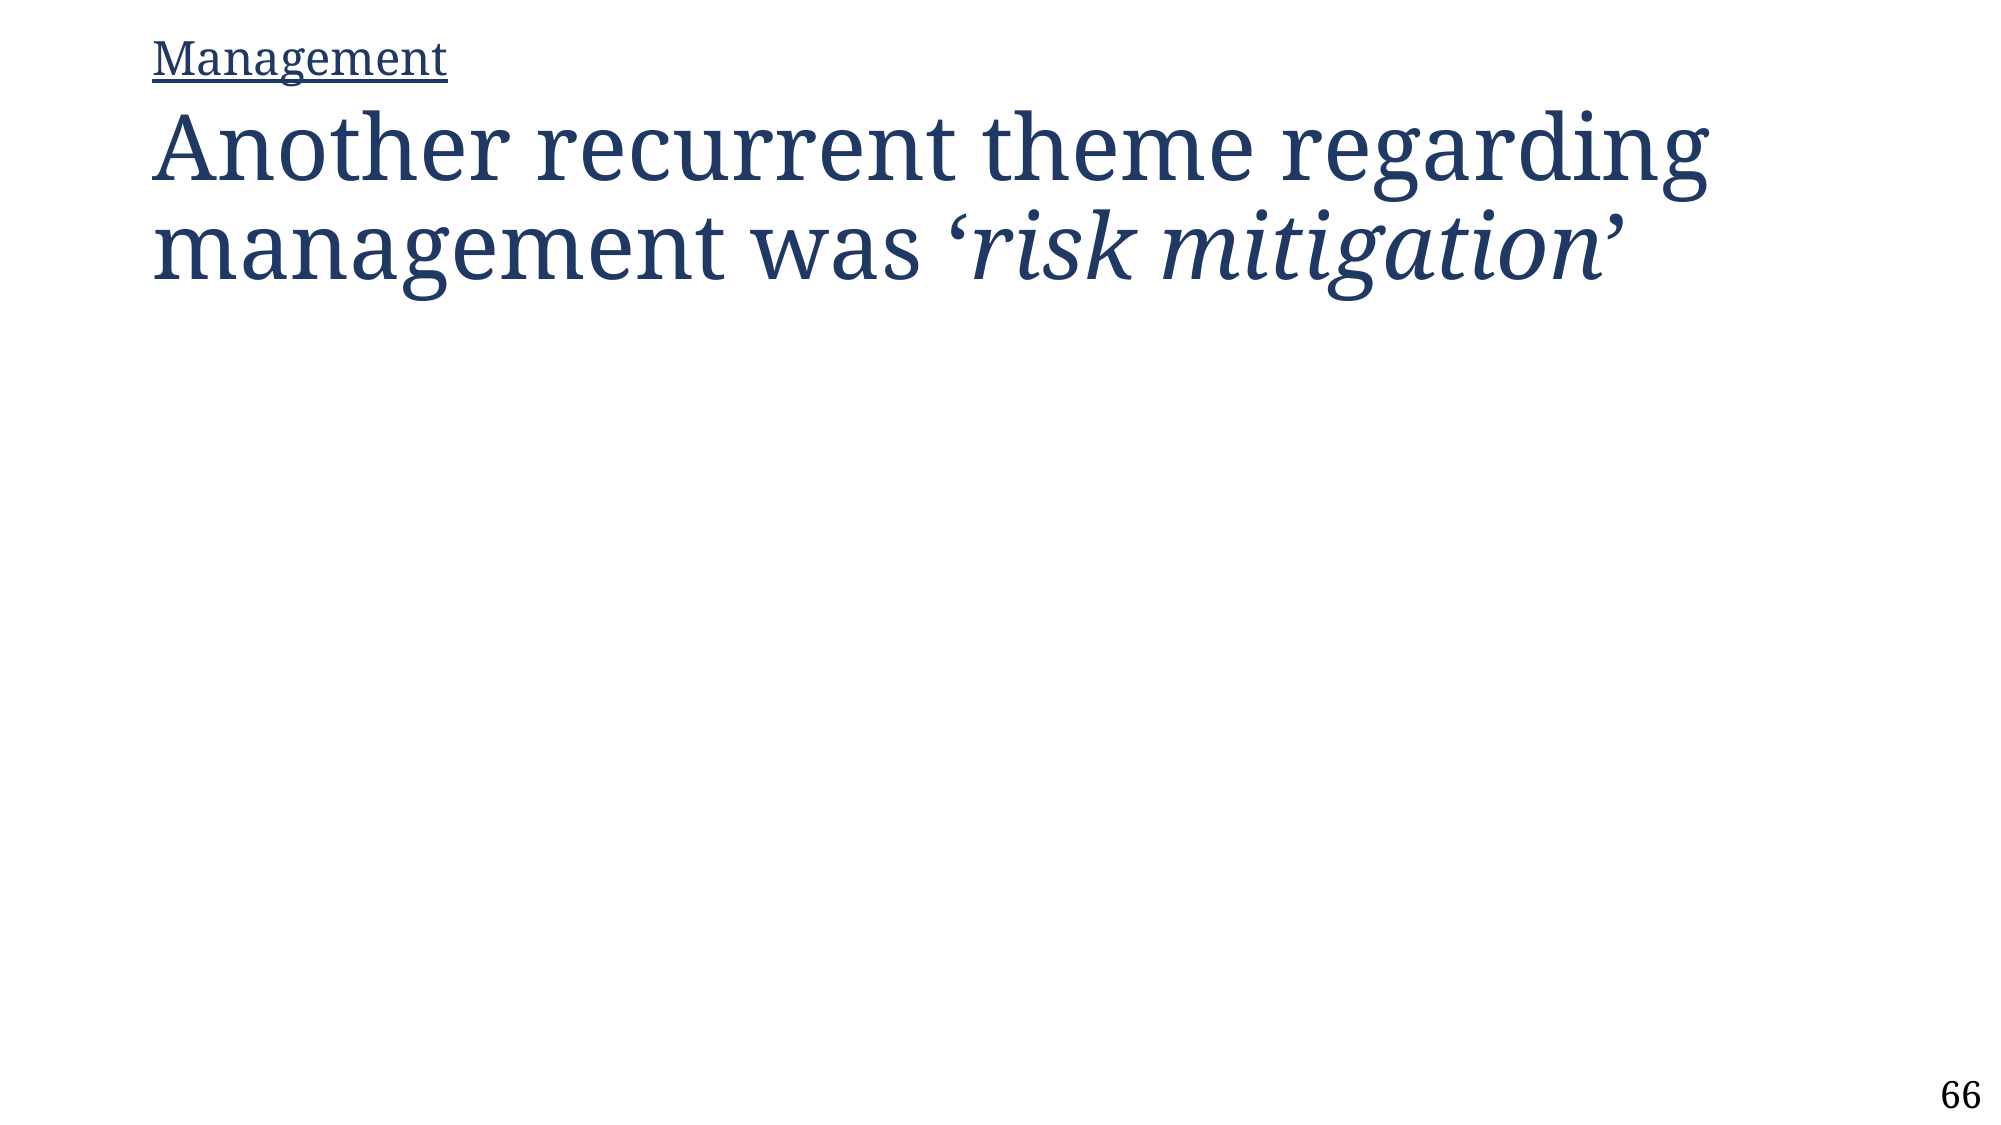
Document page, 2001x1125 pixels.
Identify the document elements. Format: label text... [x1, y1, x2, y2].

text_box 66 [1925, 1063, 2000, 1124]
title Another recurrent theme regarding management was ‘risk mitigation’ [137, 94, 1863, 329]
list Management [137, 27, 1863, 94]
